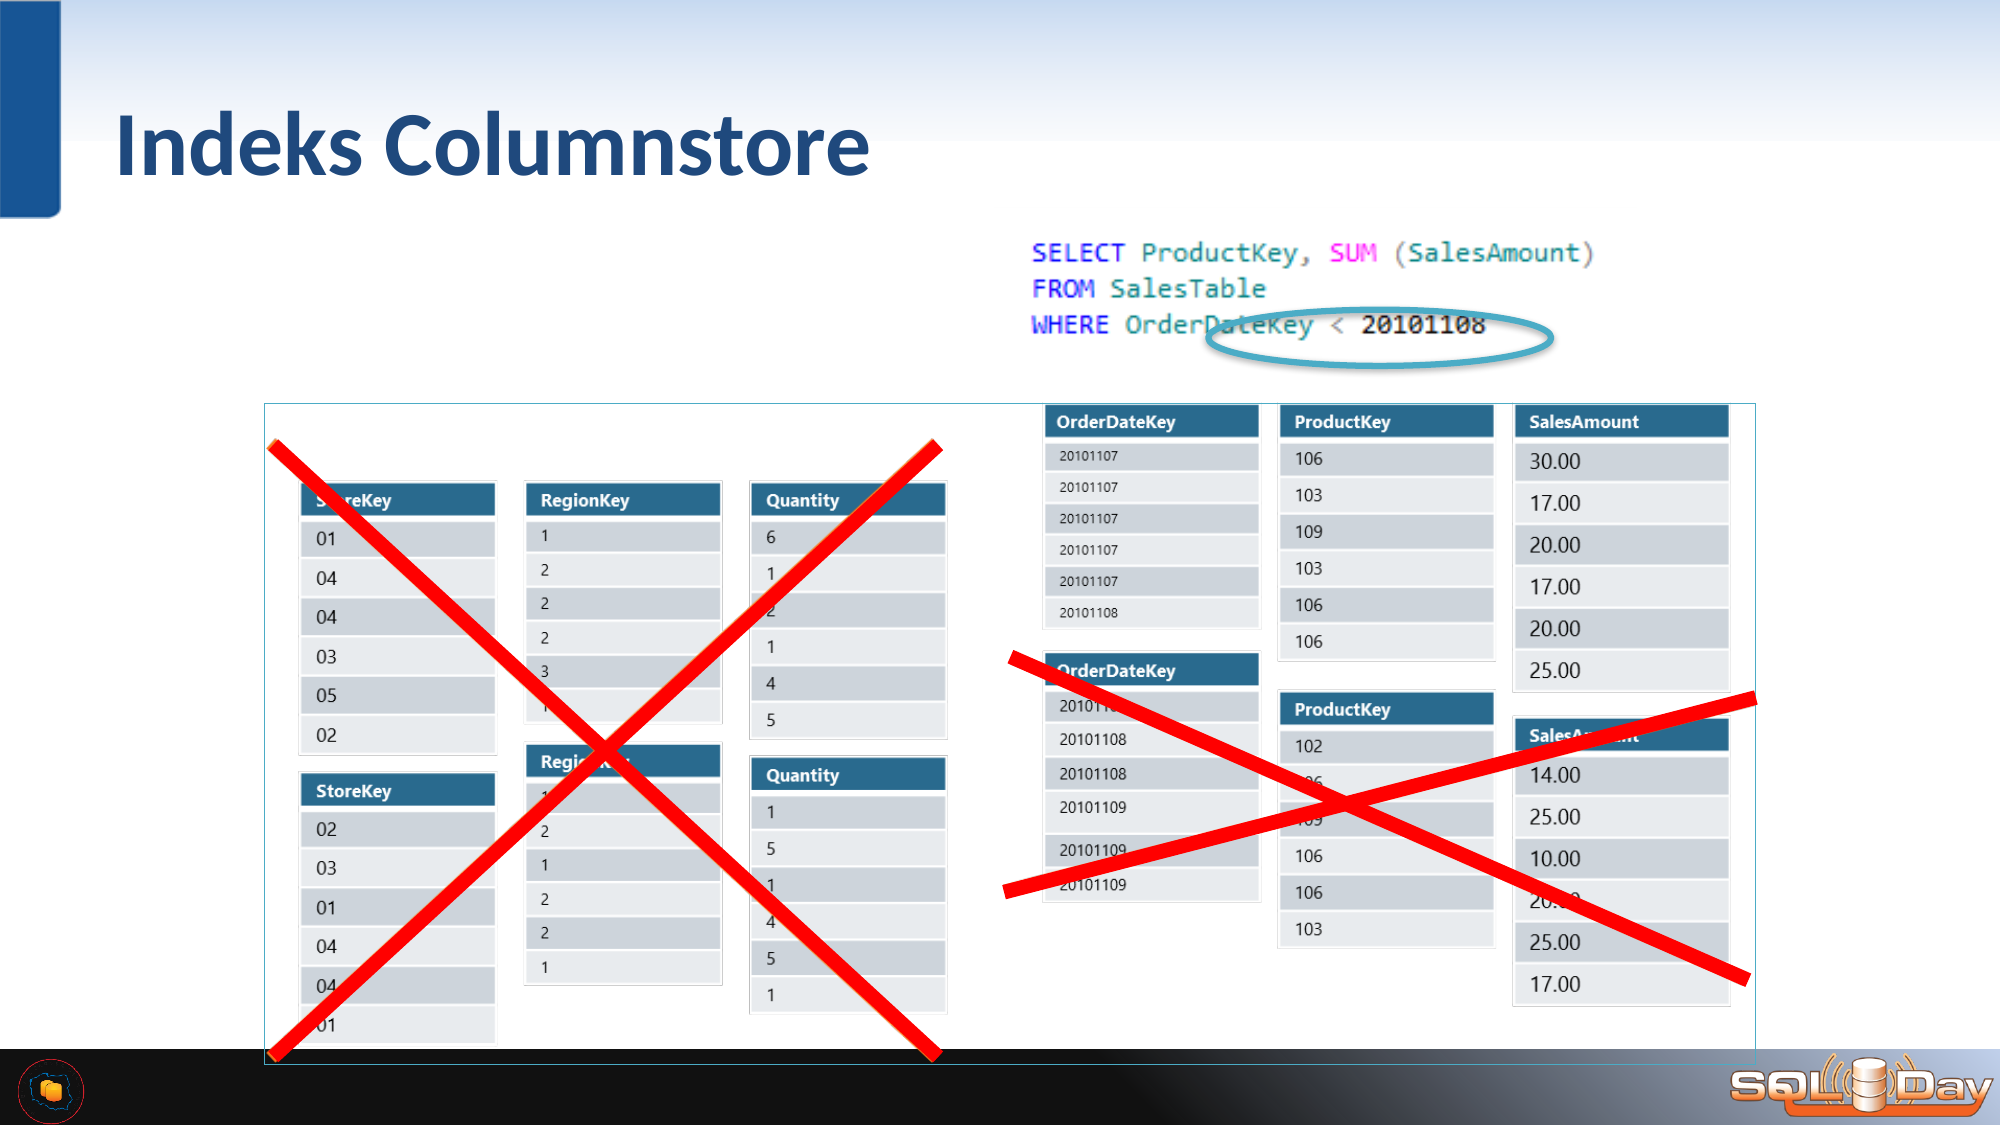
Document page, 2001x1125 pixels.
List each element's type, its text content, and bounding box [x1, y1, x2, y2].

title Indeks Columnstore [99, 45, 1900, 233]
picture [16, 1057, 85, 1125]
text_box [1010, 901, 1749, 981]
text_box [1010, 656, 1749, 695]
picture [0, 0, 62, 219]
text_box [273, 444, 939, 1058]
picture [993, 206, 1638, 379]
picture [264, 402, 1994, 1117]
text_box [1003, 697, 1757, 893]
